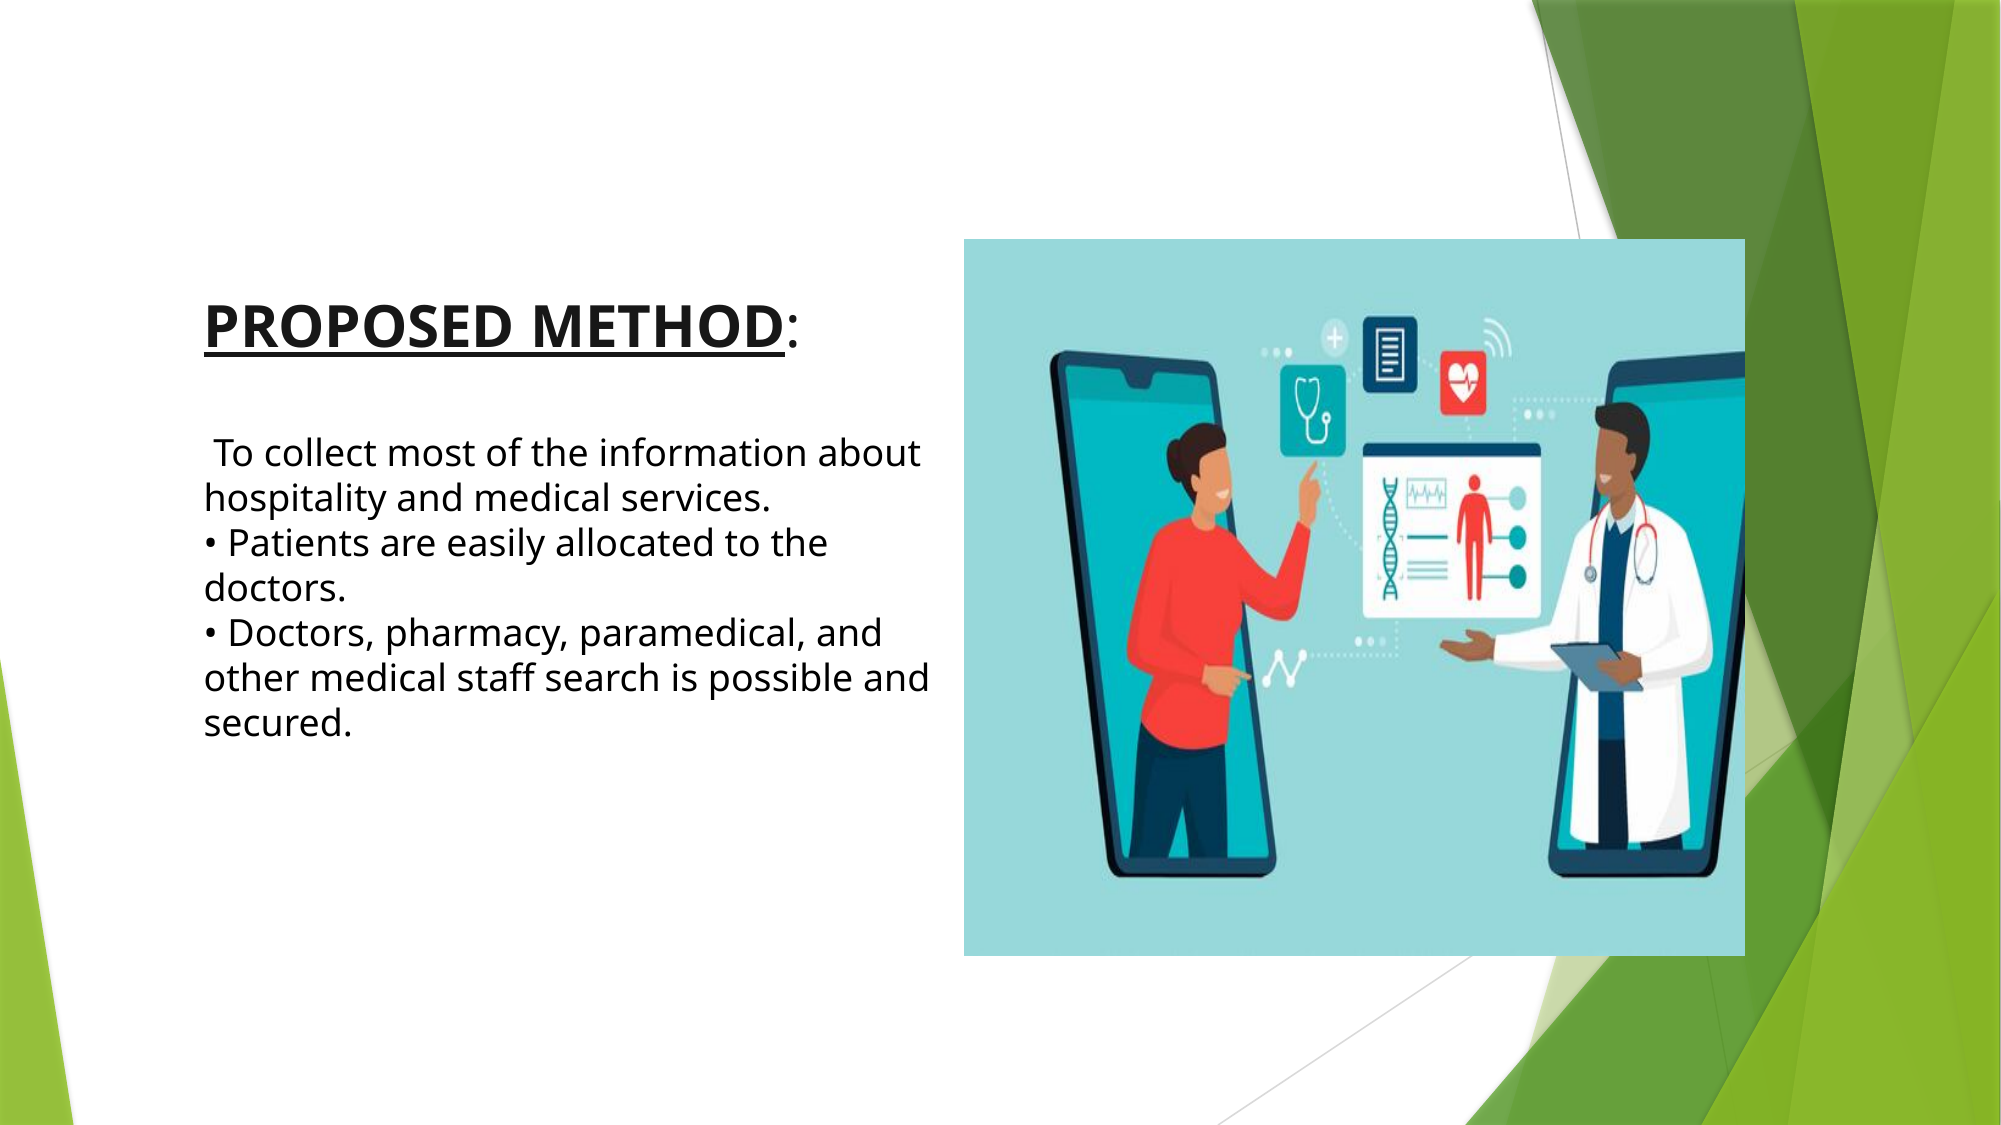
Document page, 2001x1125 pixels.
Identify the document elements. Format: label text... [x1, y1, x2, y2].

text_box PROPOSED METHOD: To collect most of the information about hospitality and medical services. • Patients are easily allocated to the doctors. • Doctors, pharmacy, paramedical, and other medical staff search is possible and secured. [188, 281, 959, 752]
picture [964, 239, 1746, 956]
